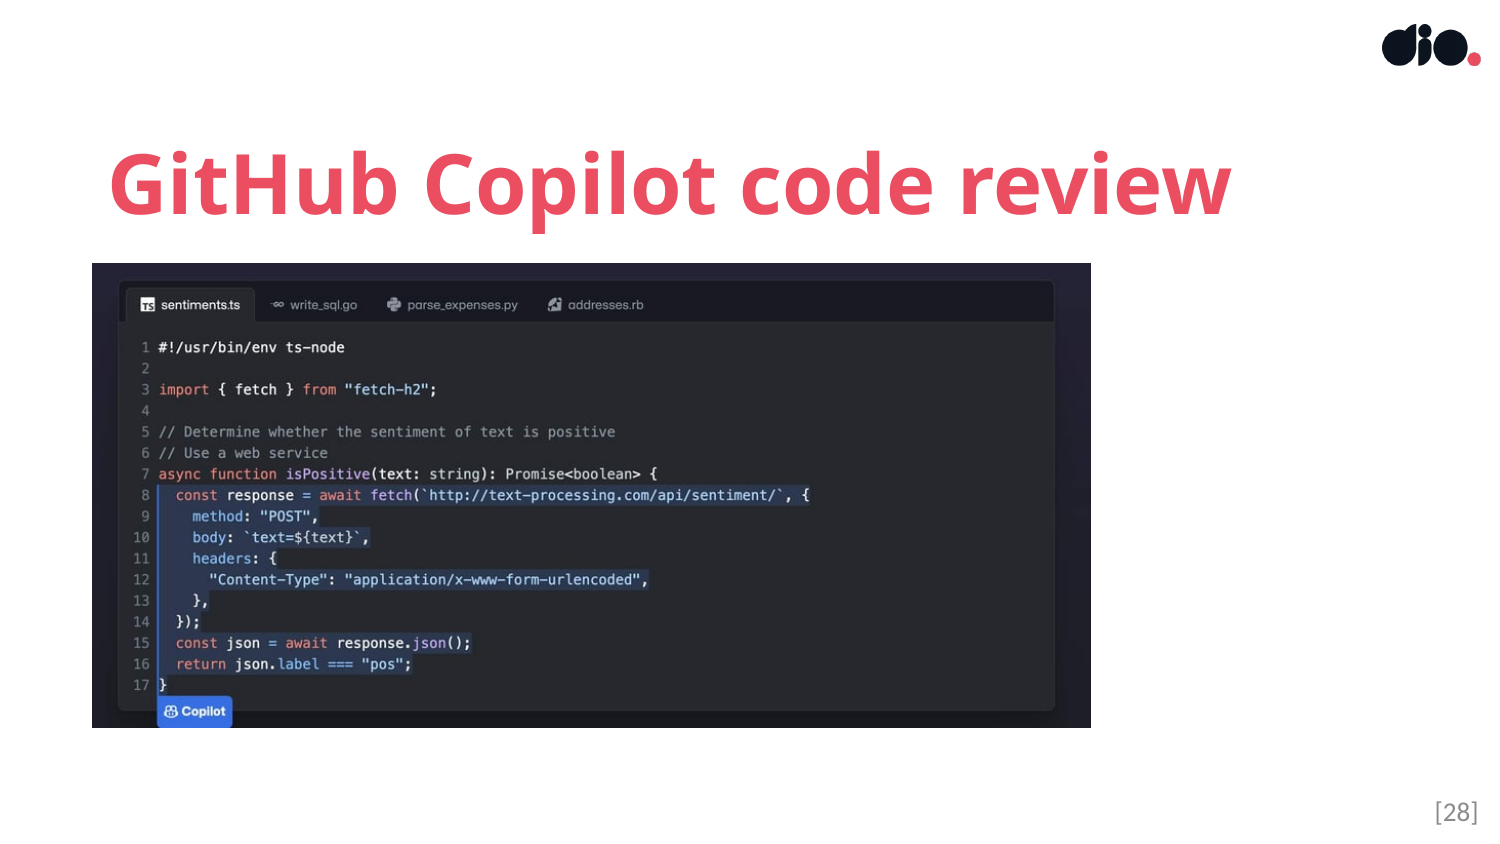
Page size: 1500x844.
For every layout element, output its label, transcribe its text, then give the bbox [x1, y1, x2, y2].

picture [92, 263, 1091, 728]
text_box GitHub Copilot code review [92, 104, 1408, 243]
picture [1382, 24, 1481, 66]
text_box [92, 243, 1408, 749]
slide_number [28] [1403, 779, 1494, 844]
